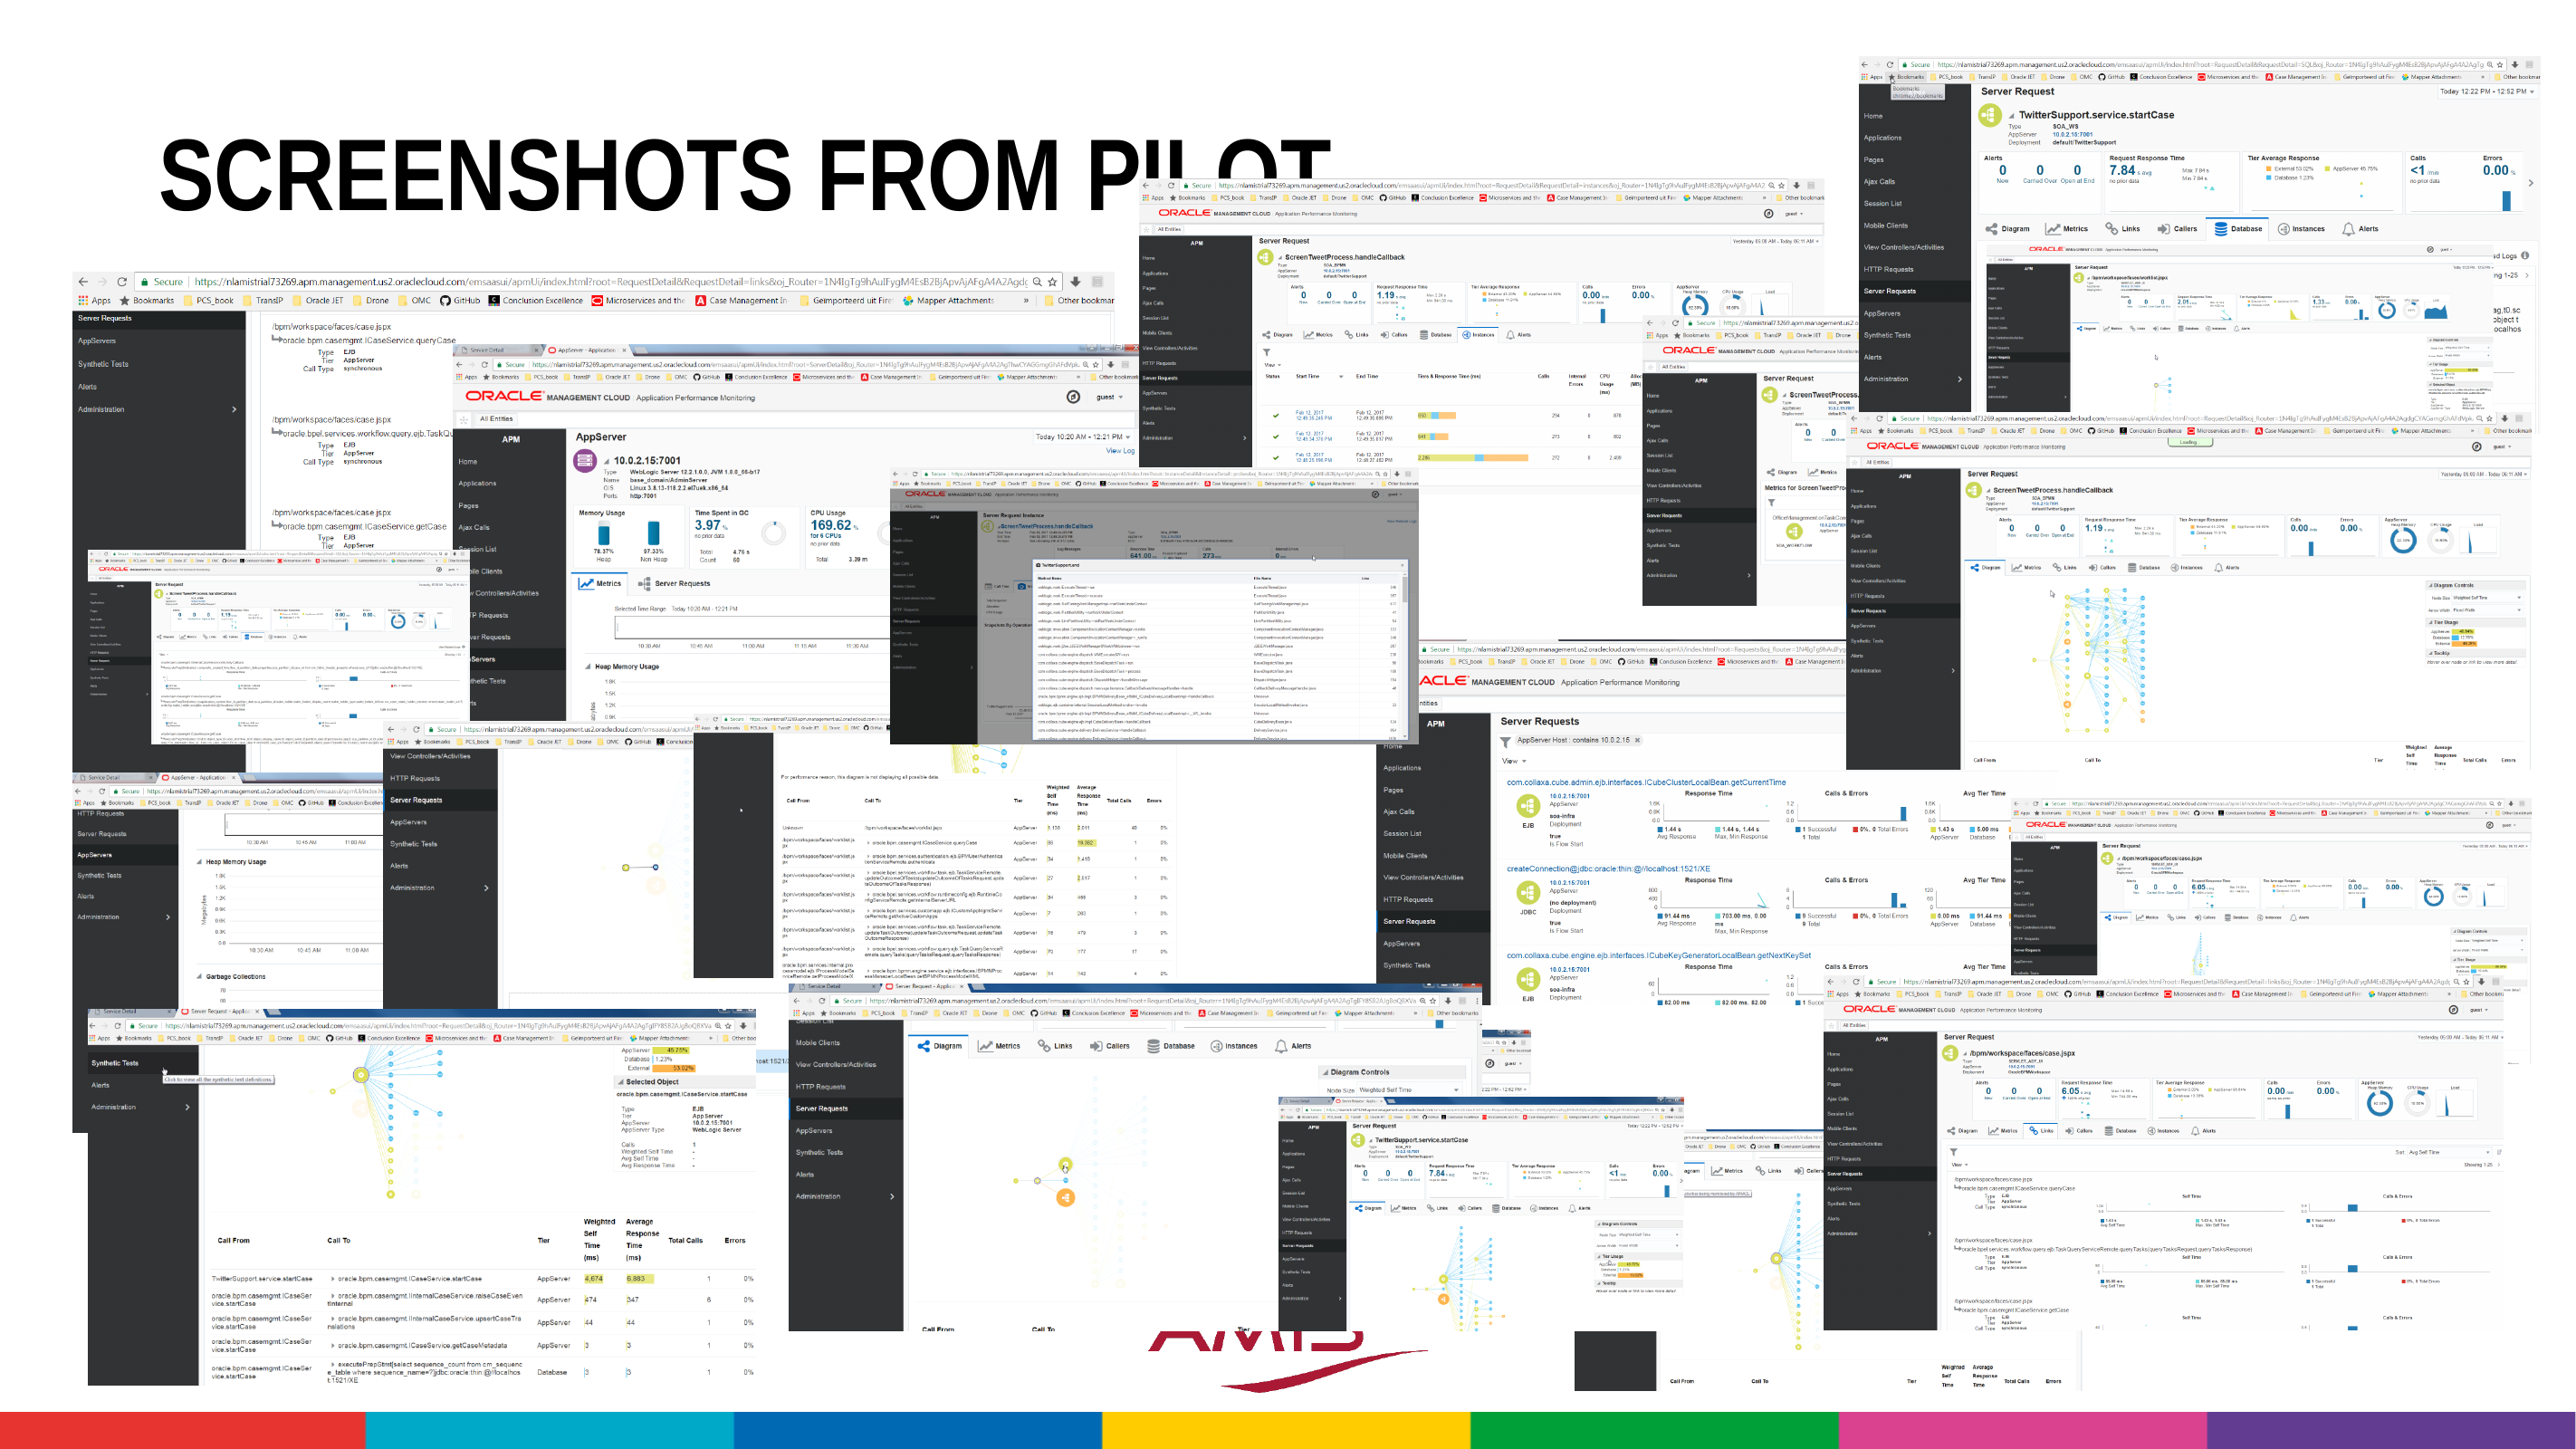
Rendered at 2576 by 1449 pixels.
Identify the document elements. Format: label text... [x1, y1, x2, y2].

picture [735, 1412, 2576, 1449]
picture [0, 1412, 733, 1449]
title Screenshots from pilot [145, 125, 1859, 326]
picture [72, 56, 2541, 1393]
